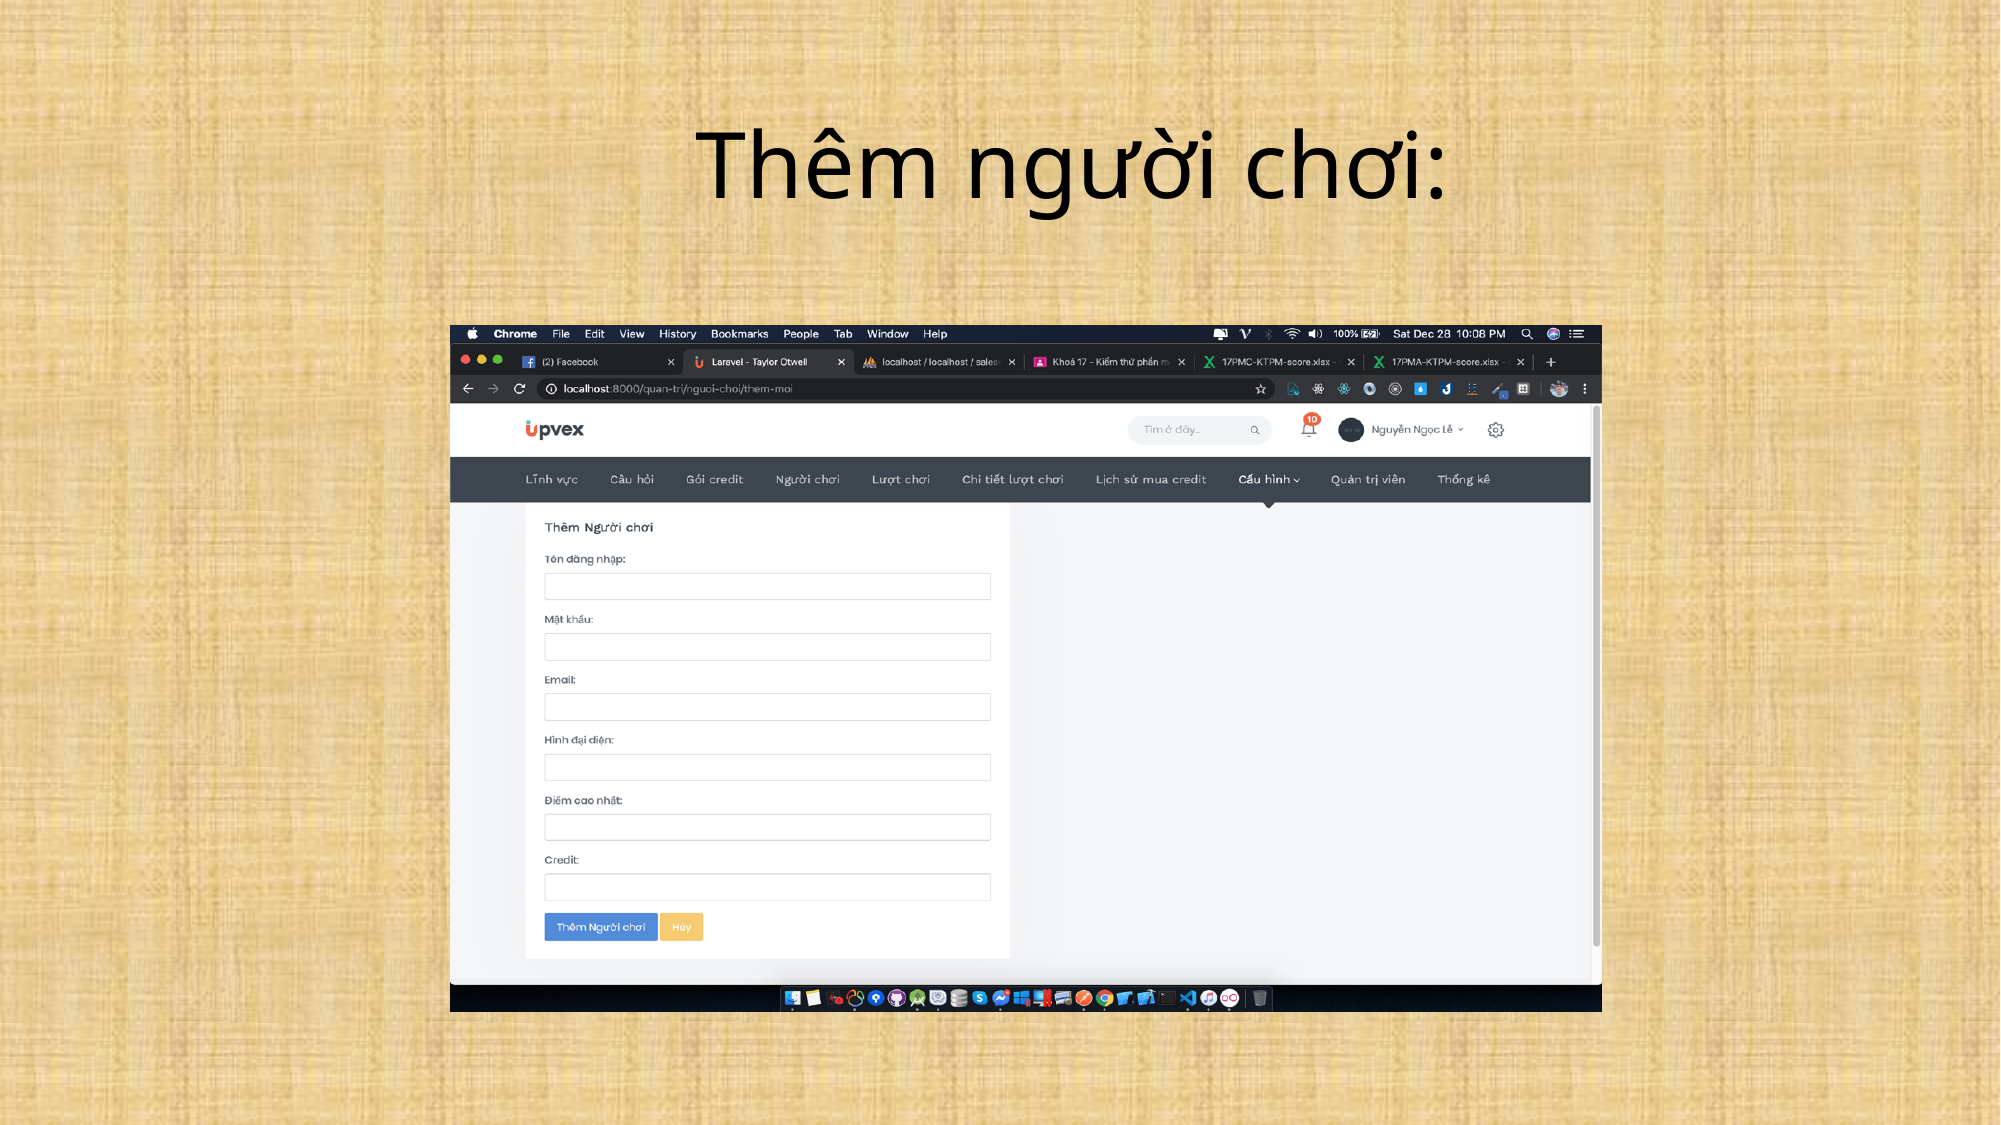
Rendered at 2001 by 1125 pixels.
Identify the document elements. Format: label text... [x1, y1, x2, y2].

title Thêm người chơi: [680, 59, 2000, 278]
picture [0, 0, 2001, 1125]
